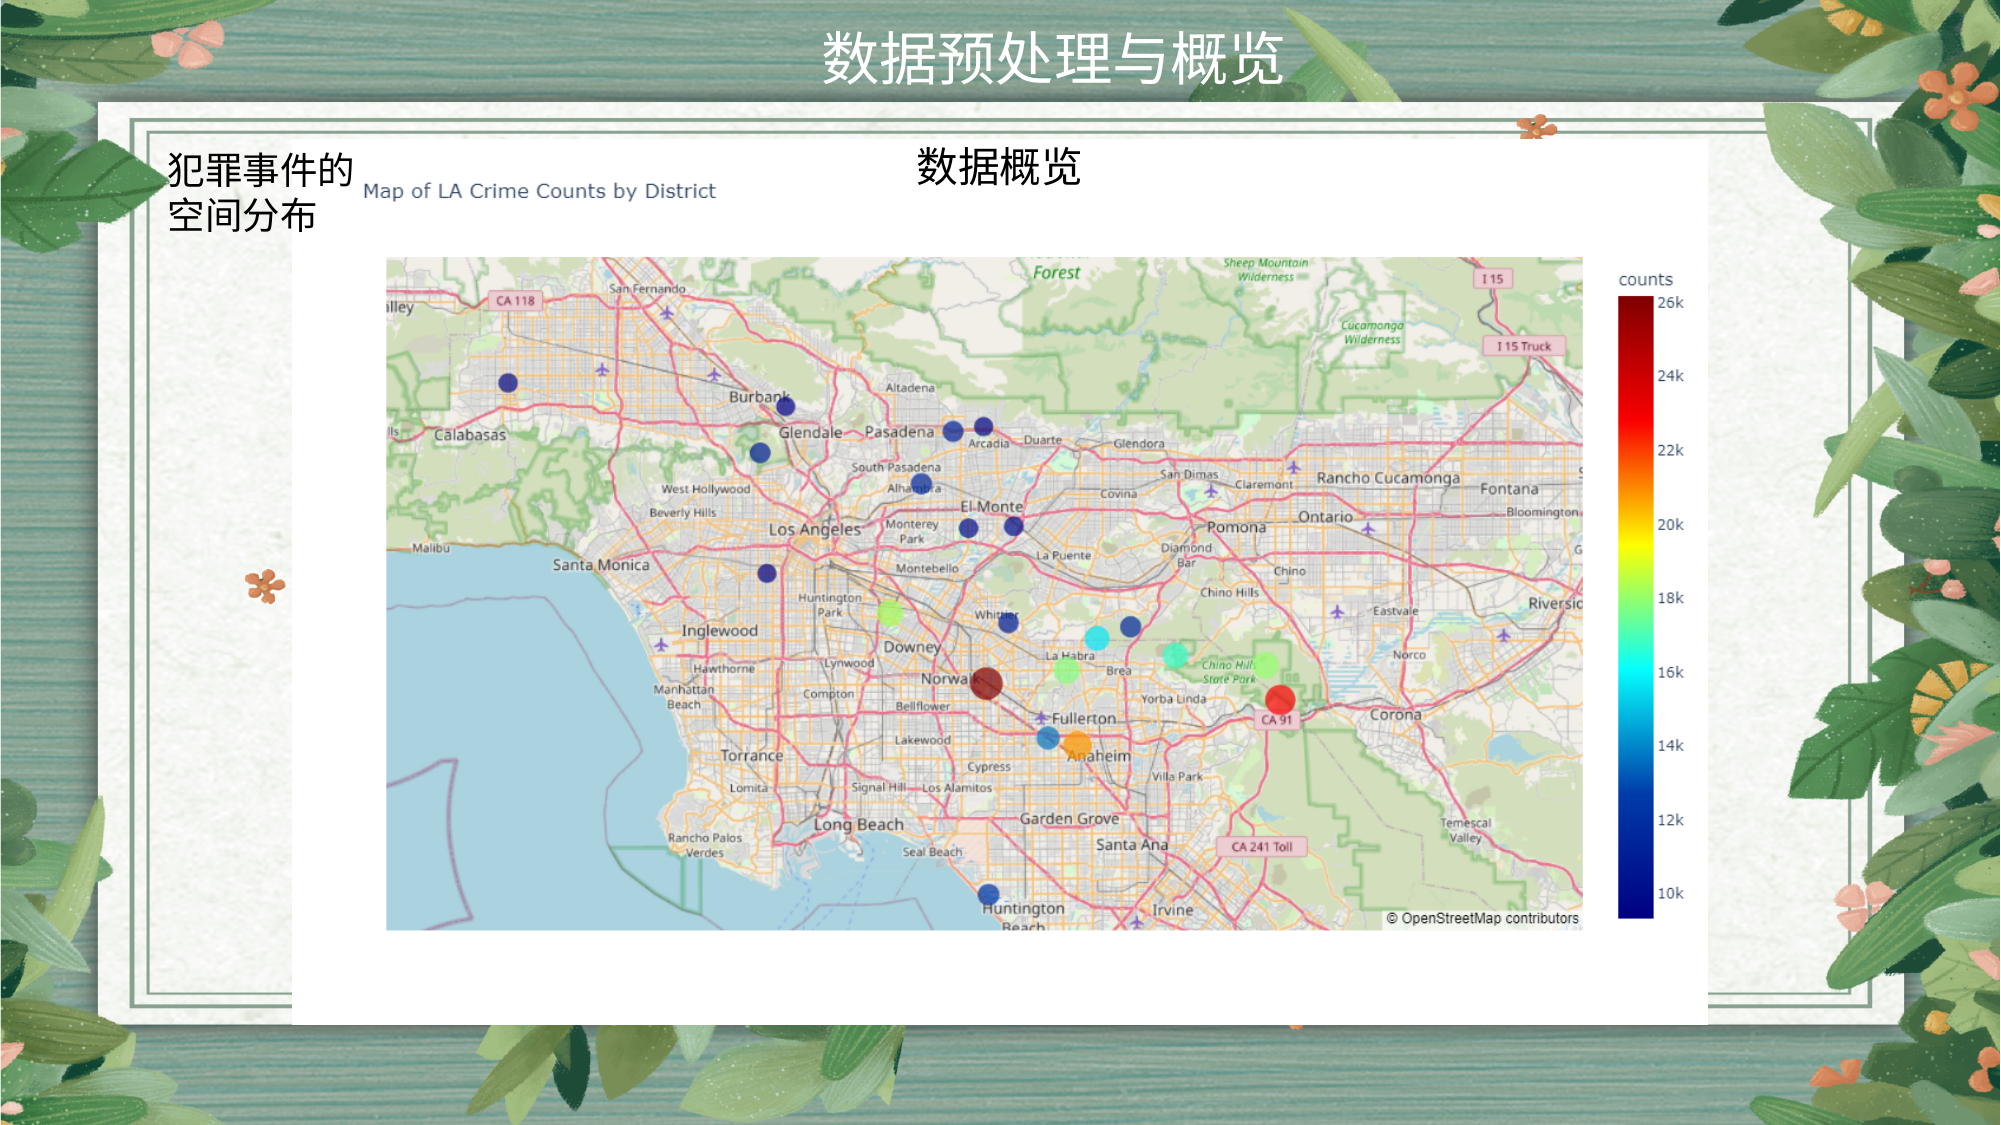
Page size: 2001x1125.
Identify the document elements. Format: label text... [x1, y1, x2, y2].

text_box 数据预处理与概览 [806, 14, 1194, 99]
text_box 犯罪事件的空间分布 [153, 139, 292, 245]
text_box 数据概览 [901, 133, 1099, 139]
picture [3, 1, 2000, 1125]
